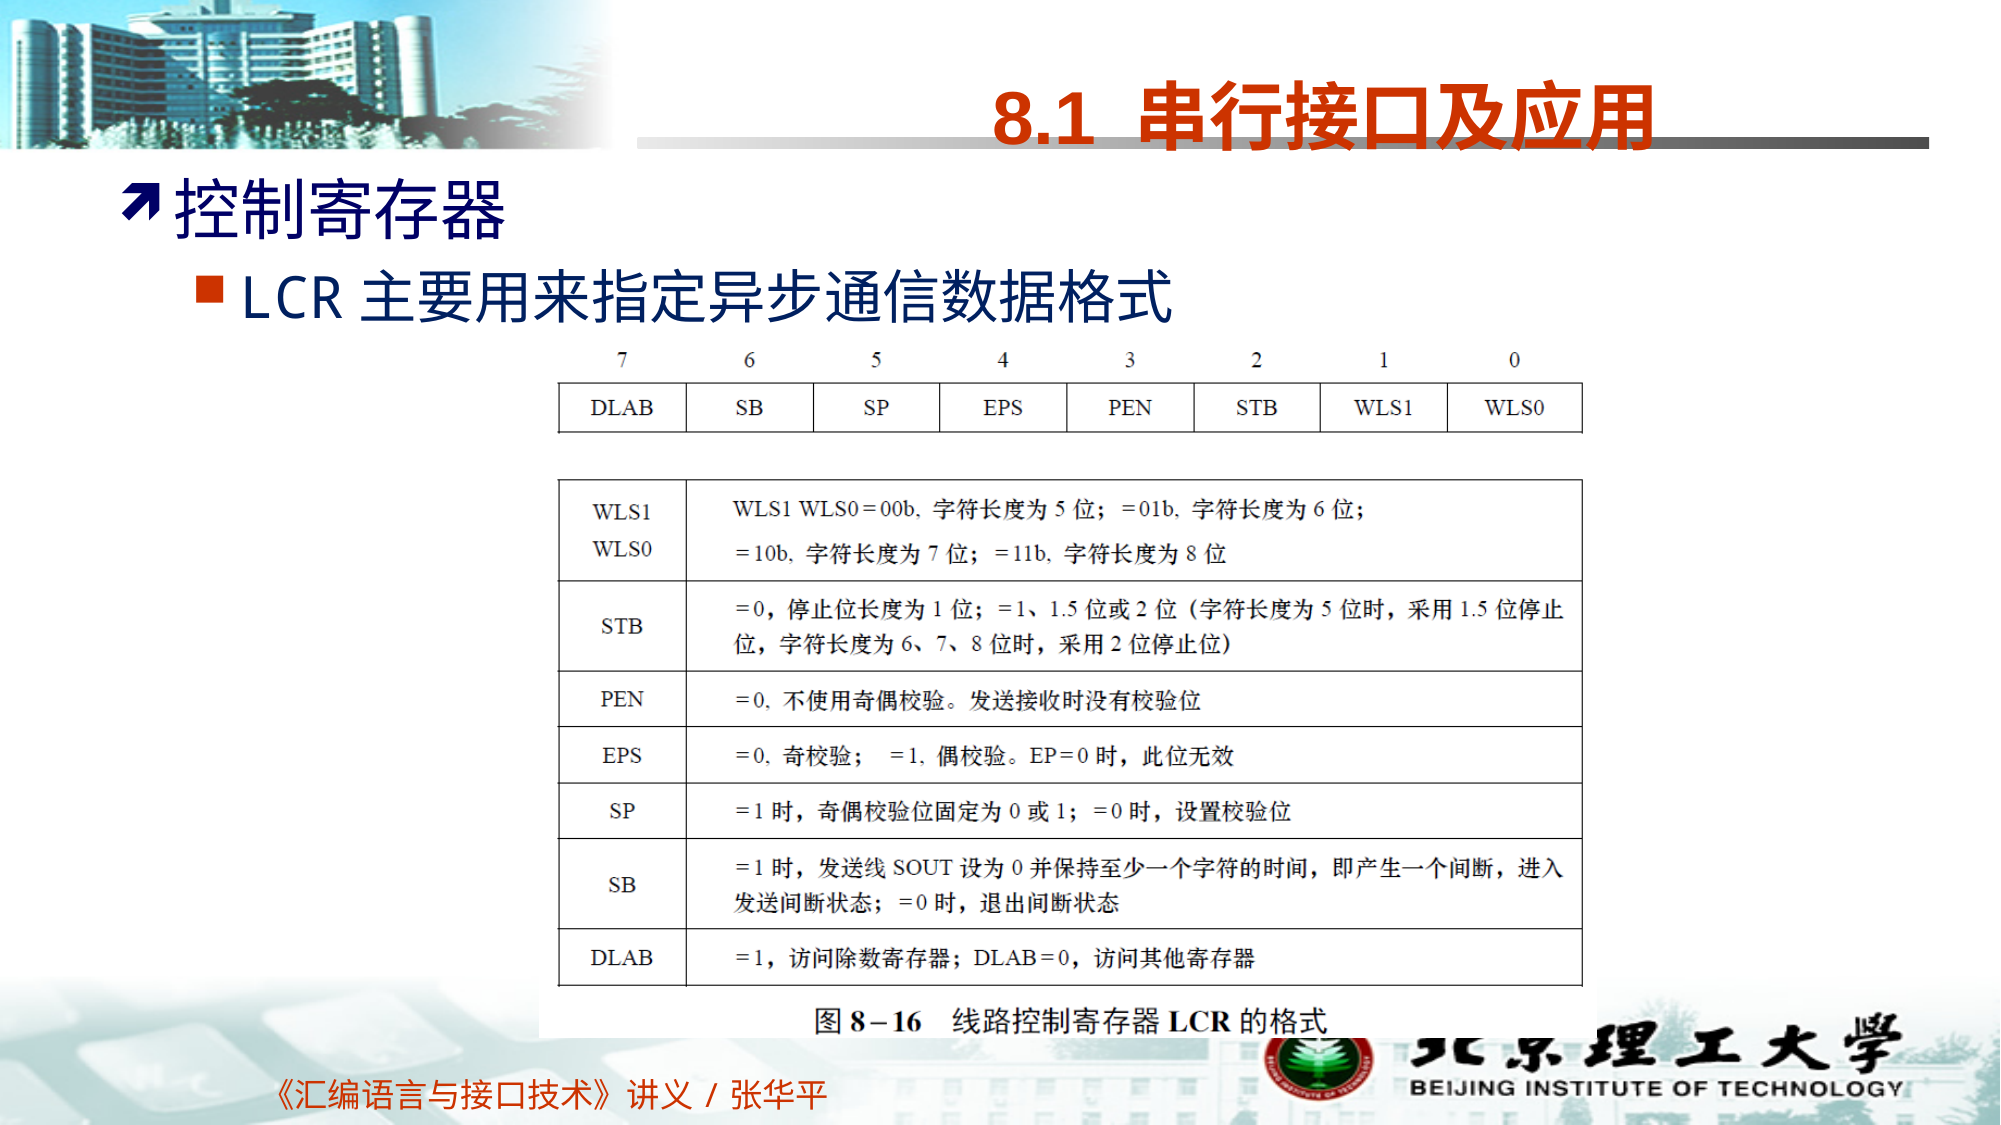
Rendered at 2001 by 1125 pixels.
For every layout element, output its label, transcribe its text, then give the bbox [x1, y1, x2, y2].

list 控制寄存器 LCR主要用来指定异步通信数据格式 [102, 160, 1453, 951]
picture [0, 0, 2000, 1125]
title 8.1 串行接口及应用 [409, 45, 1675, 185]
